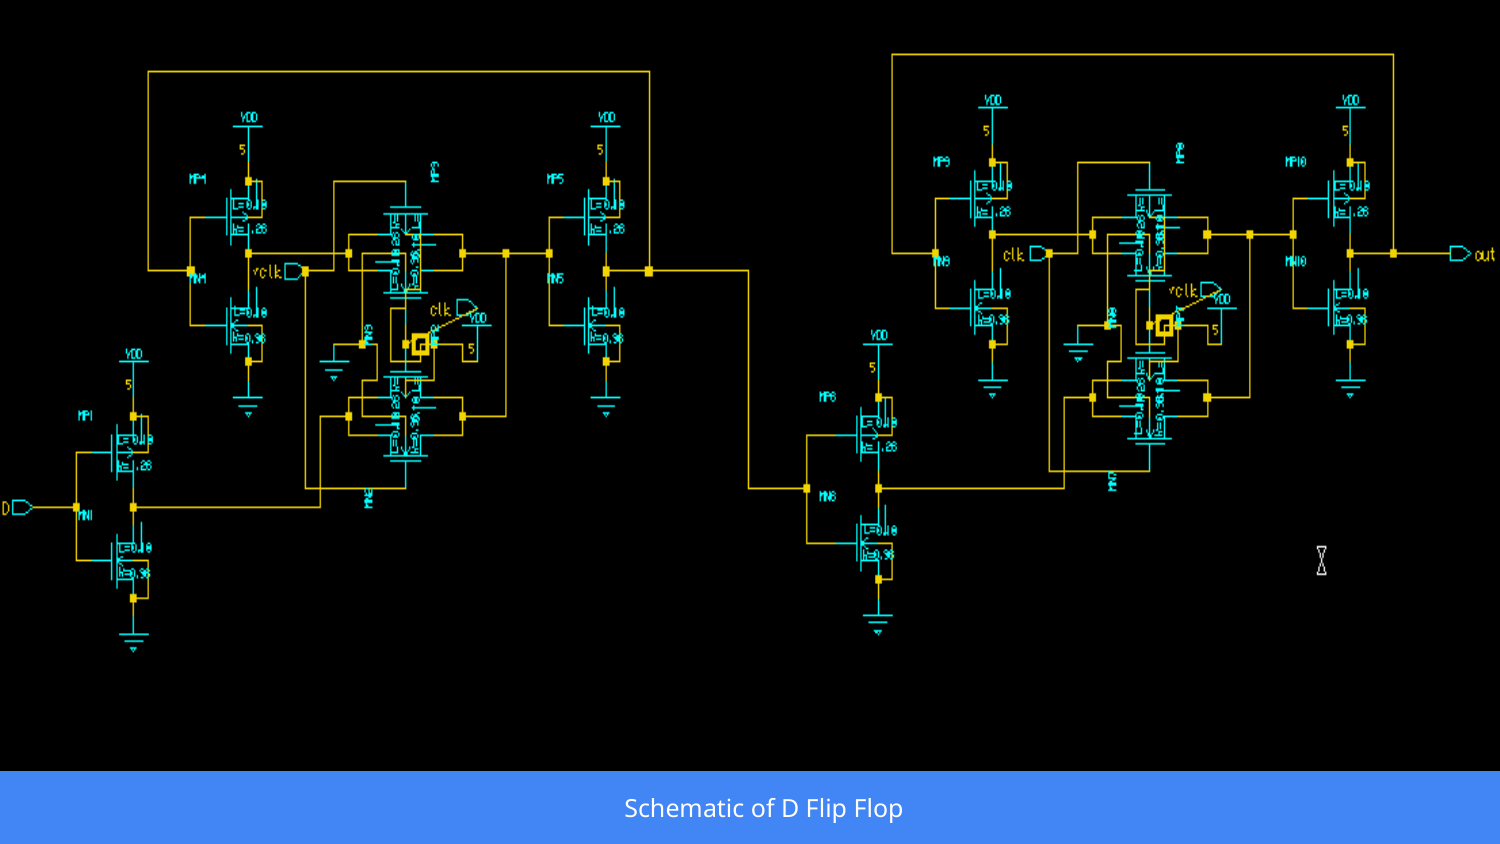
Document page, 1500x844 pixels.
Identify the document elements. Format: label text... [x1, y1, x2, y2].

picture [0, 0, 1500, 771]
list Schematic of D Flip Flop [9, 780, 1385, 844]
